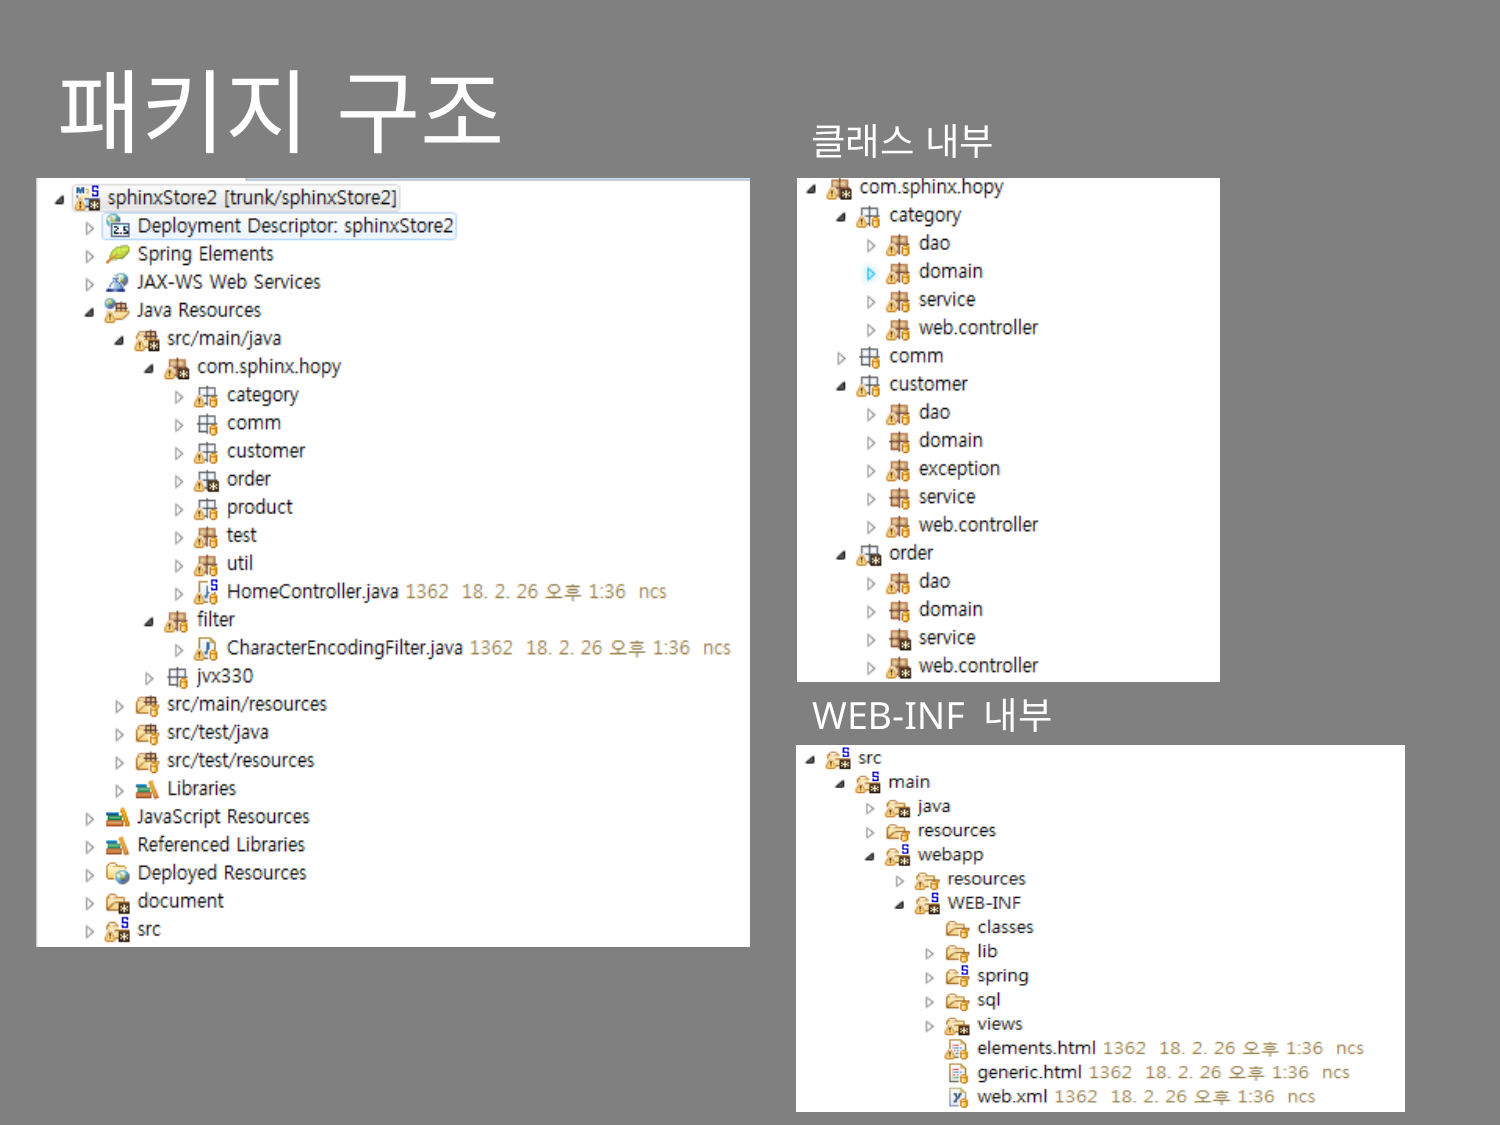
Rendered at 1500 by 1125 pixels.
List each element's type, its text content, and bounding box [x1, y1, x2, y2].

text_box 패키지 구조 [42, 47, 1317, 173]
picture [796, 745, 1405, 1112]
picture [796, 177, 1220, 682]
picture [36, 177, 750, 948]
text_box [0, 0, 1500, 1125]
text_box 클래스 내부 [796, 110, 1116, 171]
text_box WEB-INF 내부 [797, 690, 1117, 744]
